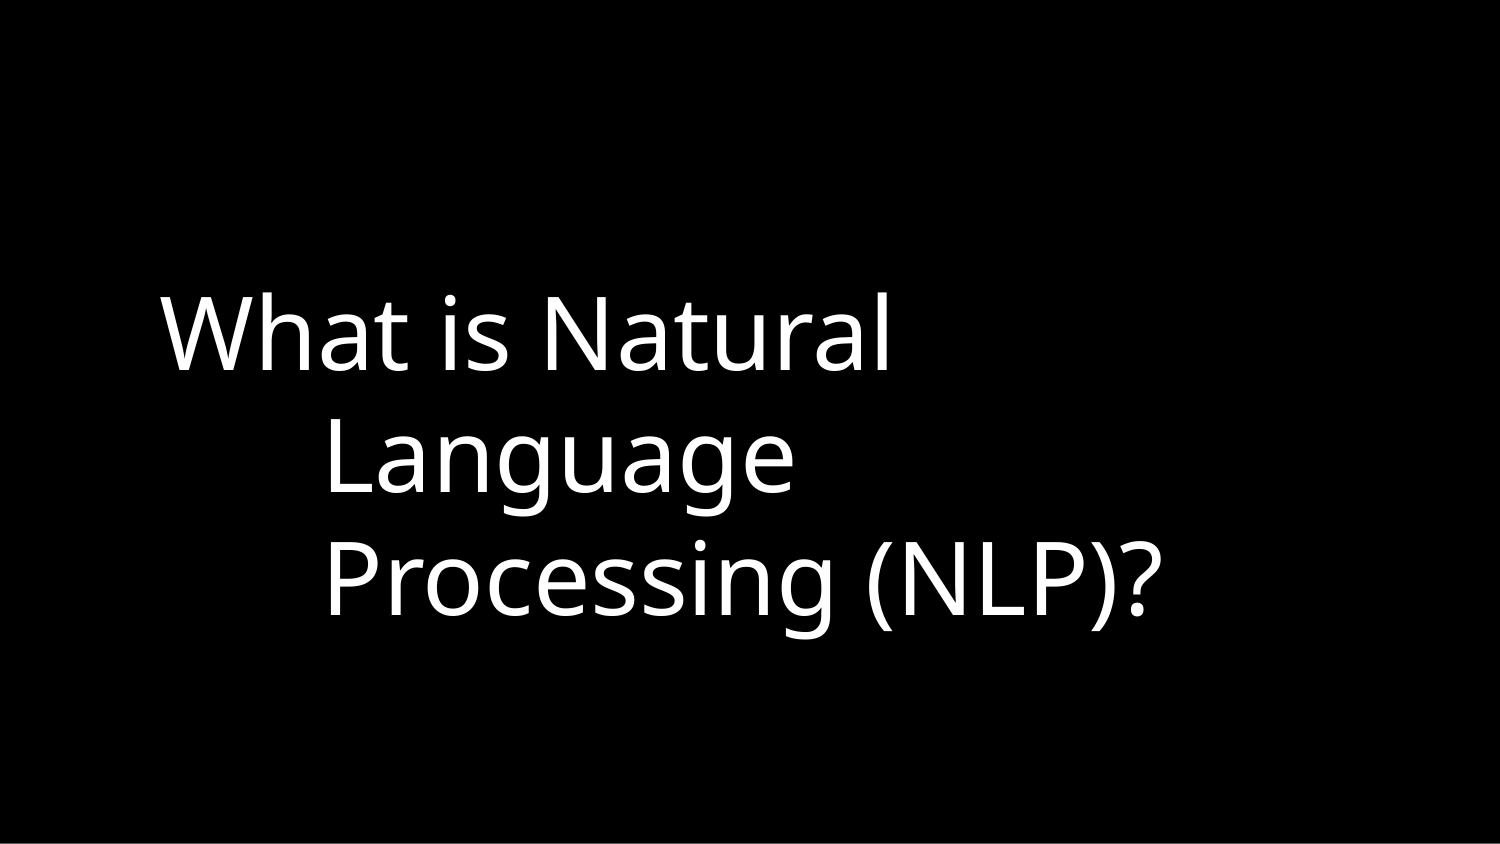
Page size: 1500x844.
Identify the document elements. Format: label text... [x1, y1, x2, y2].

title What is Natural Language Processing (NLP)? [157, 266, 1341, 636]
